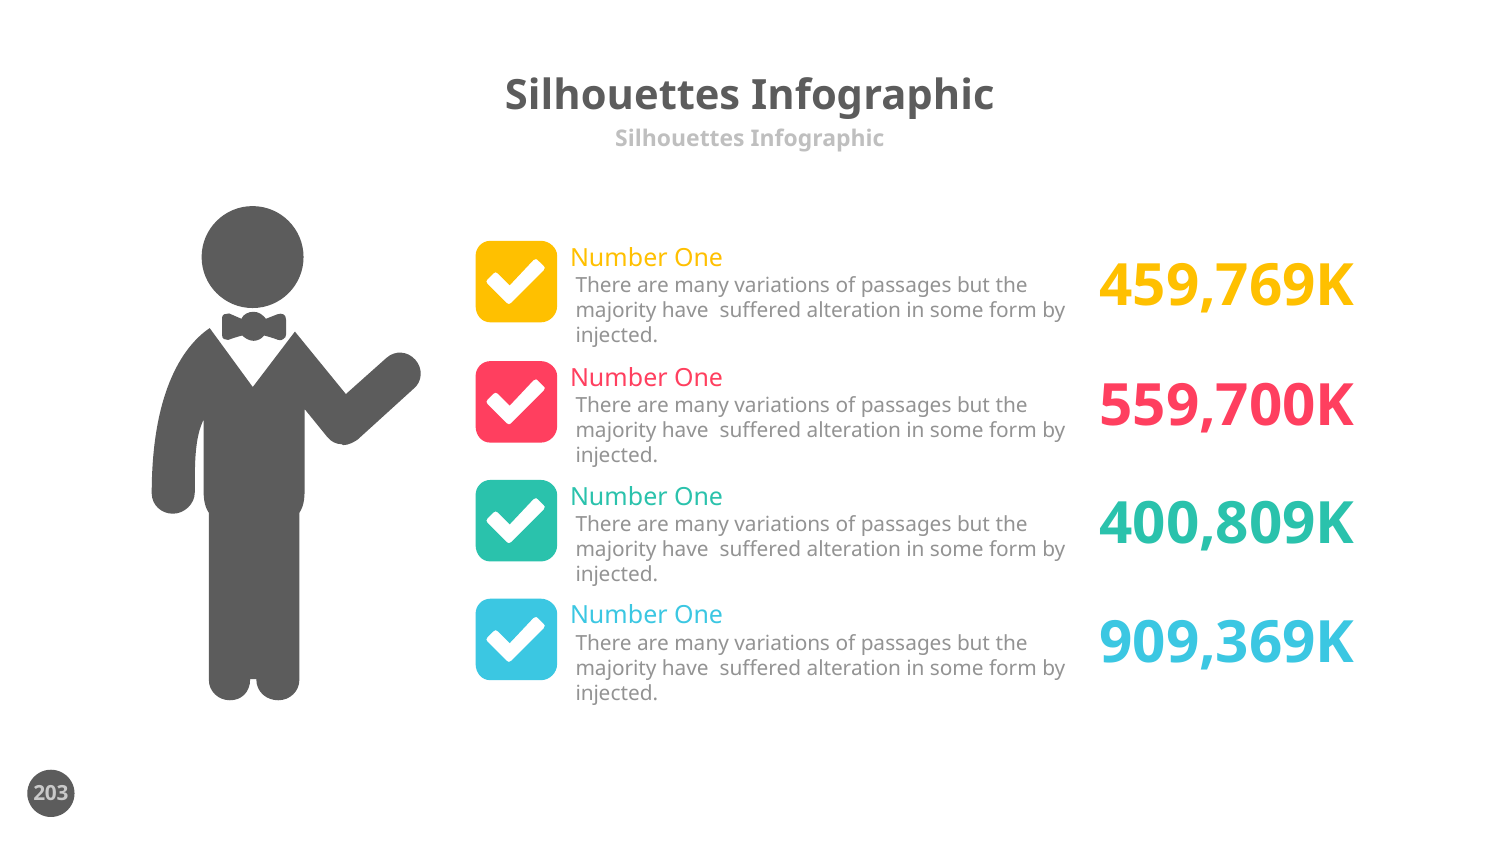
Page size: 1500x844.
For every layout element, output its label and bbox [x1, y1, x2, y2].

list [412, 121, 1088, 155]
text_box [475, 598, 558, 681]
text_box [575, 479, 1076, 562]
text_box [1099, 604, 1355, 675]
text_box [575, 240, 1076, 323]
title [287, 63, 1213, 122]
text_box [1099, 246, 1355, 317]
text_box [575, 361, 1076, 443]
text_box [475, 479, 558, 562]
text_box [1099, 485, 1355, 556]
text_box [1099, 366, 1355, 437]
text_box [575, 598, 1076, 681]
slide_number [13, 770, 89, 816]
text_box [475, 361, 558, 443]
text_box [475, 240, 558, 323]
text_box [151, 205, 424, 701]
